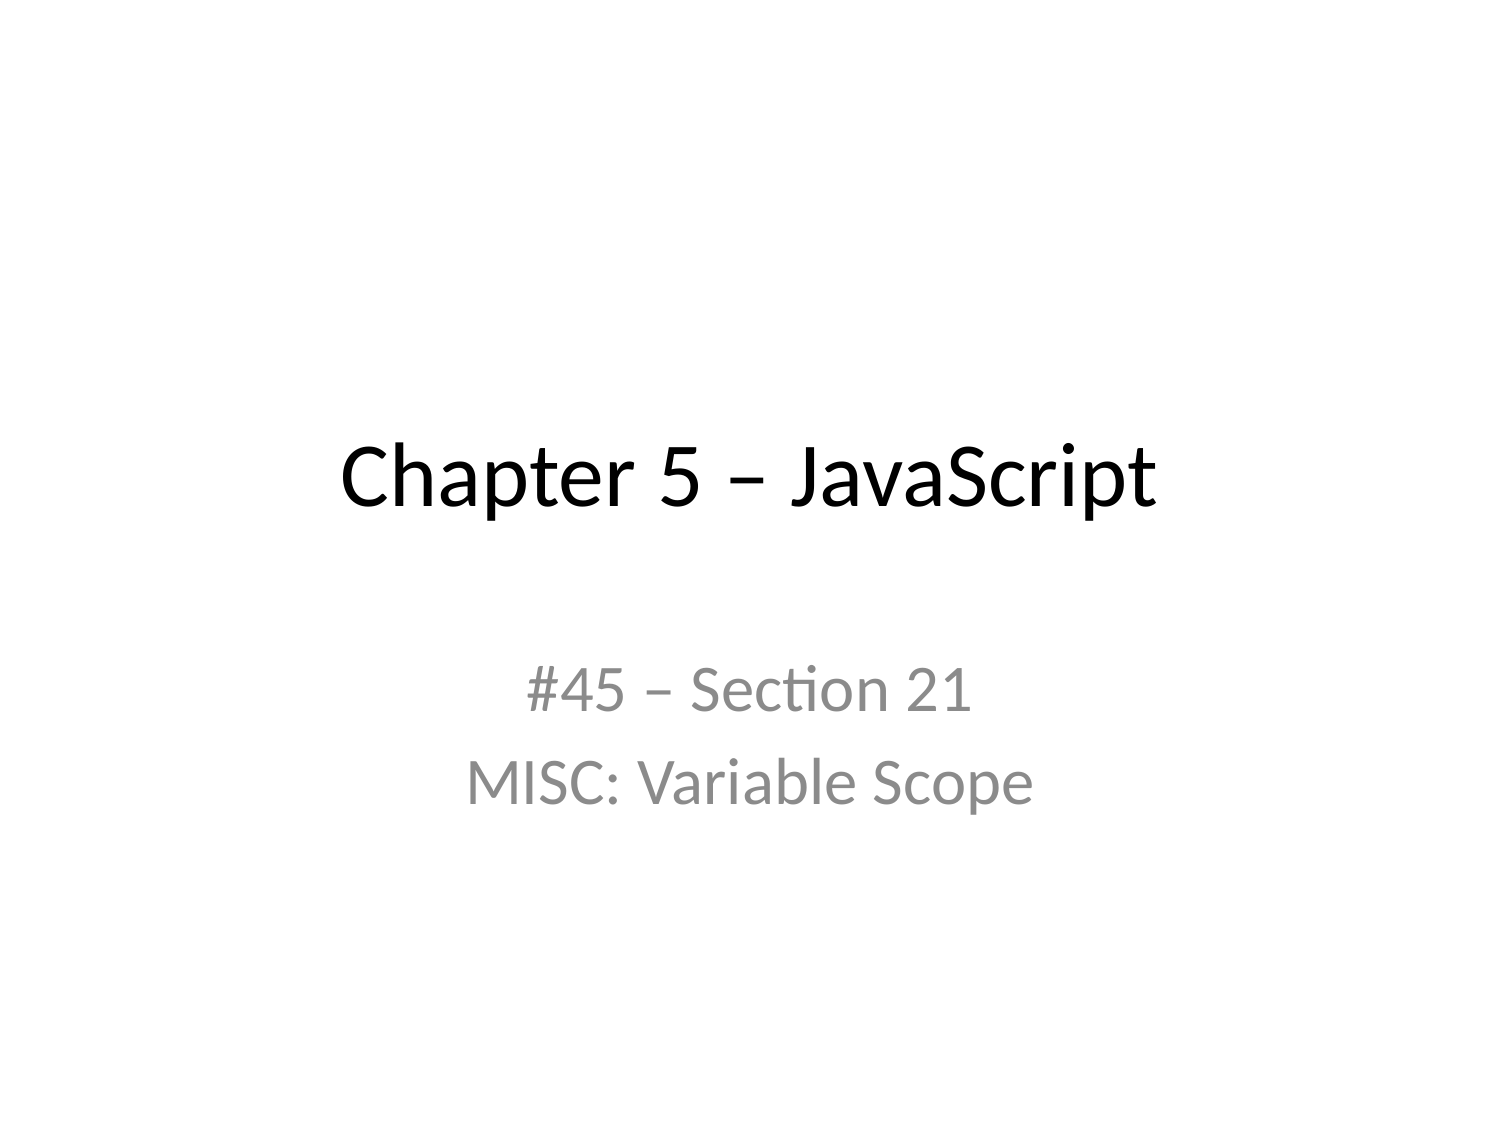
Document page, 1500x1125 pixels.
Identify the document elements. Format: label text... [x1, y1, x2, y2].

title Chapter 5 – JavaScript [112, 349, 1388, 591]
subtitle #45 – Section 21 MISC: Variable Scope [225, 637, 1275, 925]
